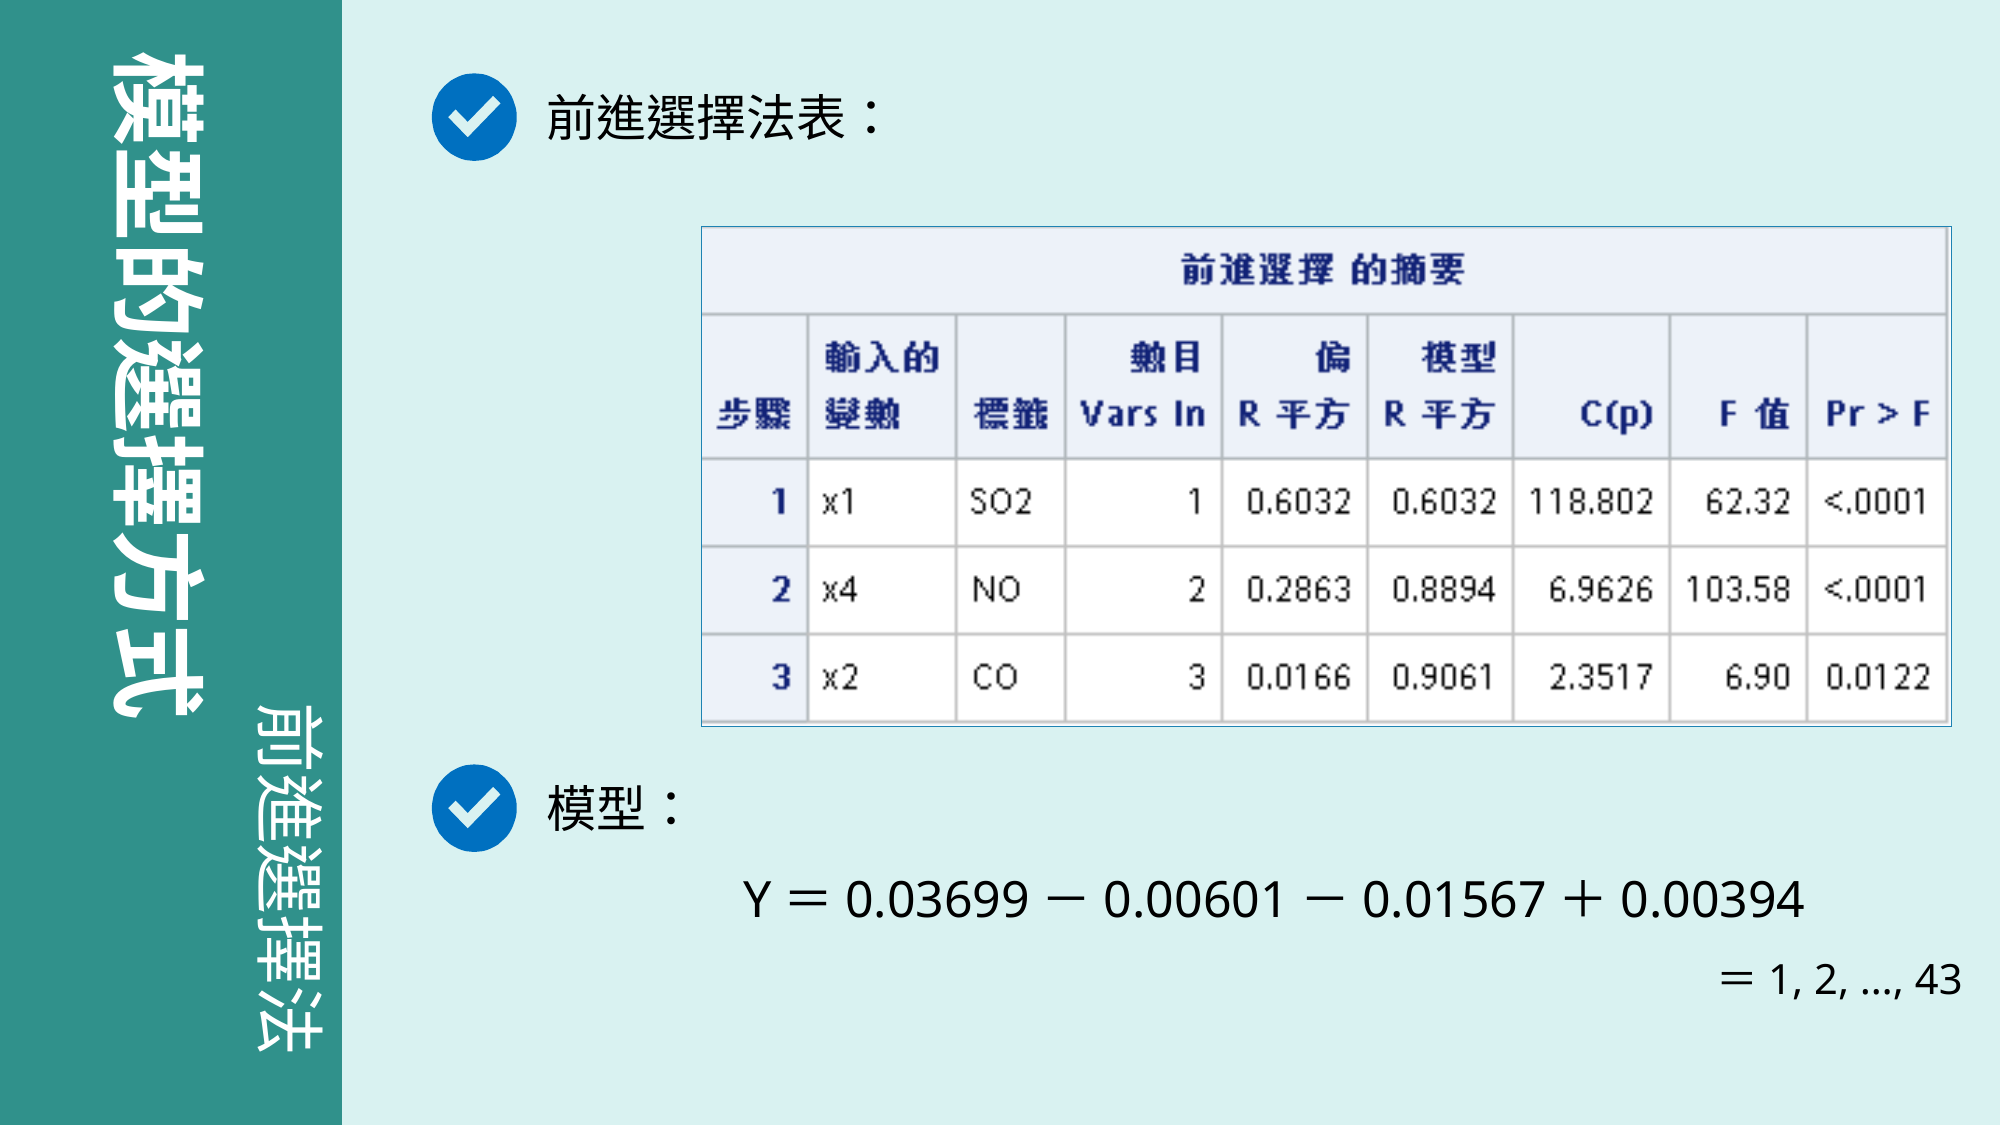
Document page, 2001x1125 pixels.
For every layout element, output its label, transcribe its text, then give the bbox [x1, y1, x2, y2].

text_box 模型的選擇方式 [79, 35, 227, 979]
text_box 前進選擇法表： [532, 79, 945, 154]
text_box 模型： [532, 770, 702, 846]
text_box 前進選擇法 [226, 687, 343, 1109]
text_box [431, 73, 517, 161]
picture [701, 226, 1952, 727]
text_box [431, 764, 517, 852]
